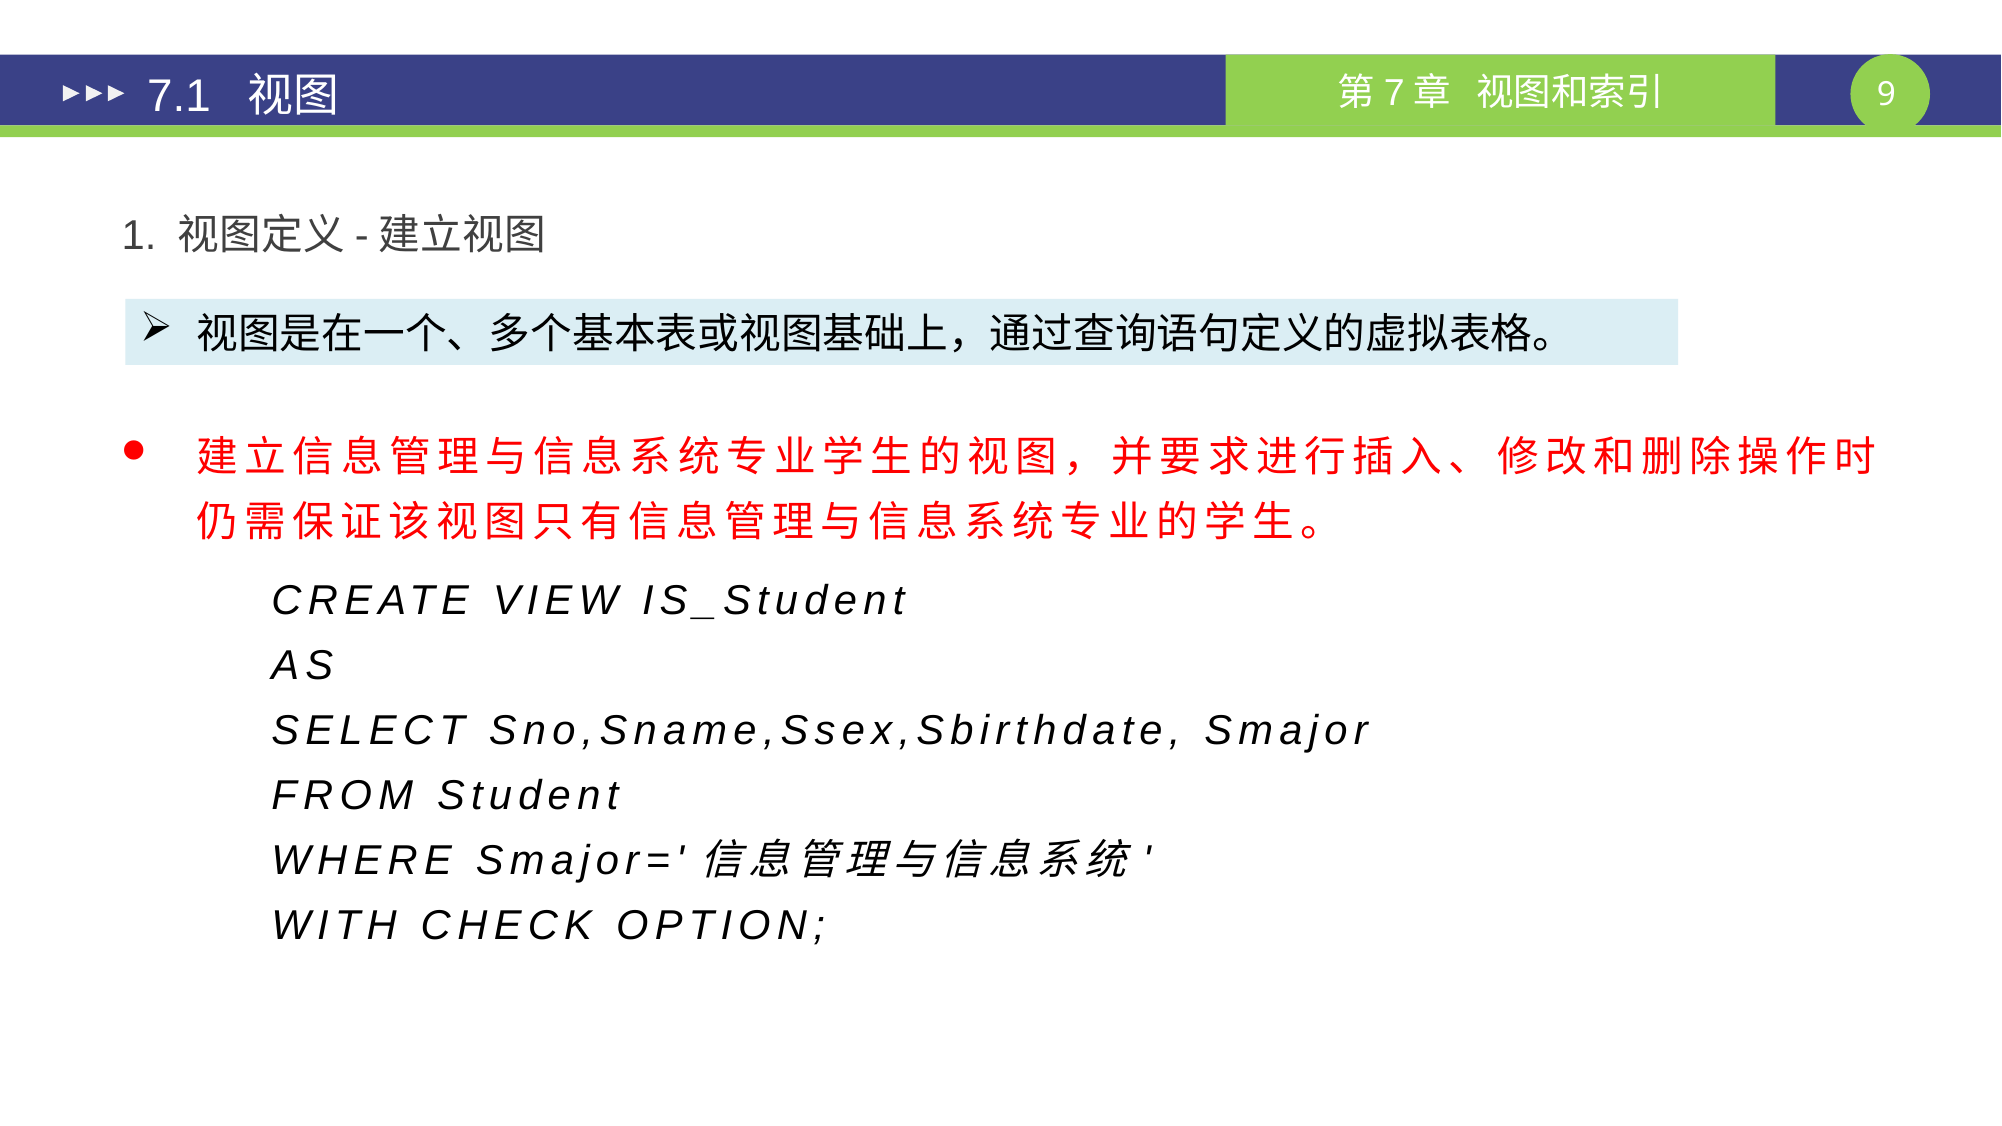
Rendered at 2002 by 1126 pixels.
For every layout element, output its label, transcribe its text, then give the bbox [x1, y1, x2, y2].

text_box 建立信息管理与信息系统专业学生的视图，并要求进行插入、修改和删除操作时仍需保证该视图只有信息管理与信息系统专业的学生。 CREATE VIEW IS_Student AS SELECT Sno,Sname,Ssex,Sbirthdate, Smajor FROM Student WHERE Smajor='信息管理与信息系统' WITH CHECK OPTION; [101, 404, 1903, 1088]
title 7.1 视图 [127, 57, 1003, 129]
list 1. 视图定义-建立视图 [101, 173, 1903, 299]
text_box 视图是在一个、多个基本表或视图基础上，通过查询语句定义的虚拟表格。 [123, 297, 1680, 367]
